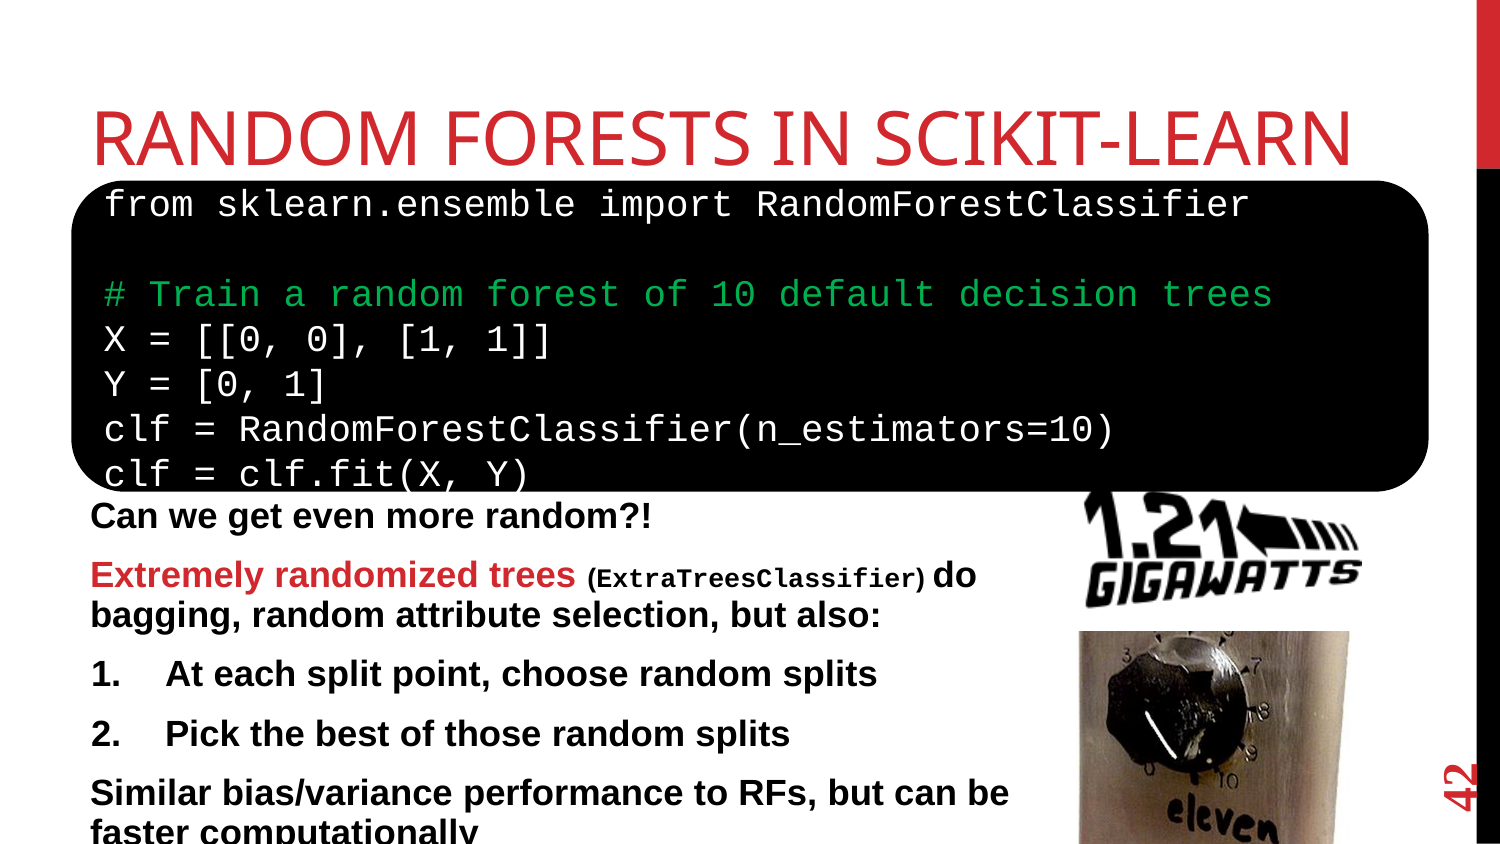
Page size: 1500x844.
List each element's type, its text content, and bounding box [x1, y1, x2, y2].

slide_number ‹#› [1427, 665, 1488, 828]
text_box from sklearn.ensemble import RandomForestClassifier # Train a random forest of 10 default decision trees X = [[0, 0], [1, 1]] Y = [0, 1] clf = RandomForestClassifier(n_estimators=10) clf = clf.fit(X, Y) [73, 182, 1427, 490]
list Can we get even more random?! Extremely randomized trees (ExtraTreesClassifier) do bagging, random attribute selection, but also: At each split point, choose random splits Pick the best of those random splits Similar bias/variance performance to RFs, but can be faster computationally [75, 489, 1052, 796]
picture [1050, 405, 1362, 844]
title RANDOM FORESTS IN SCIKIT-LEARN [75, 18, 1428, 188]
